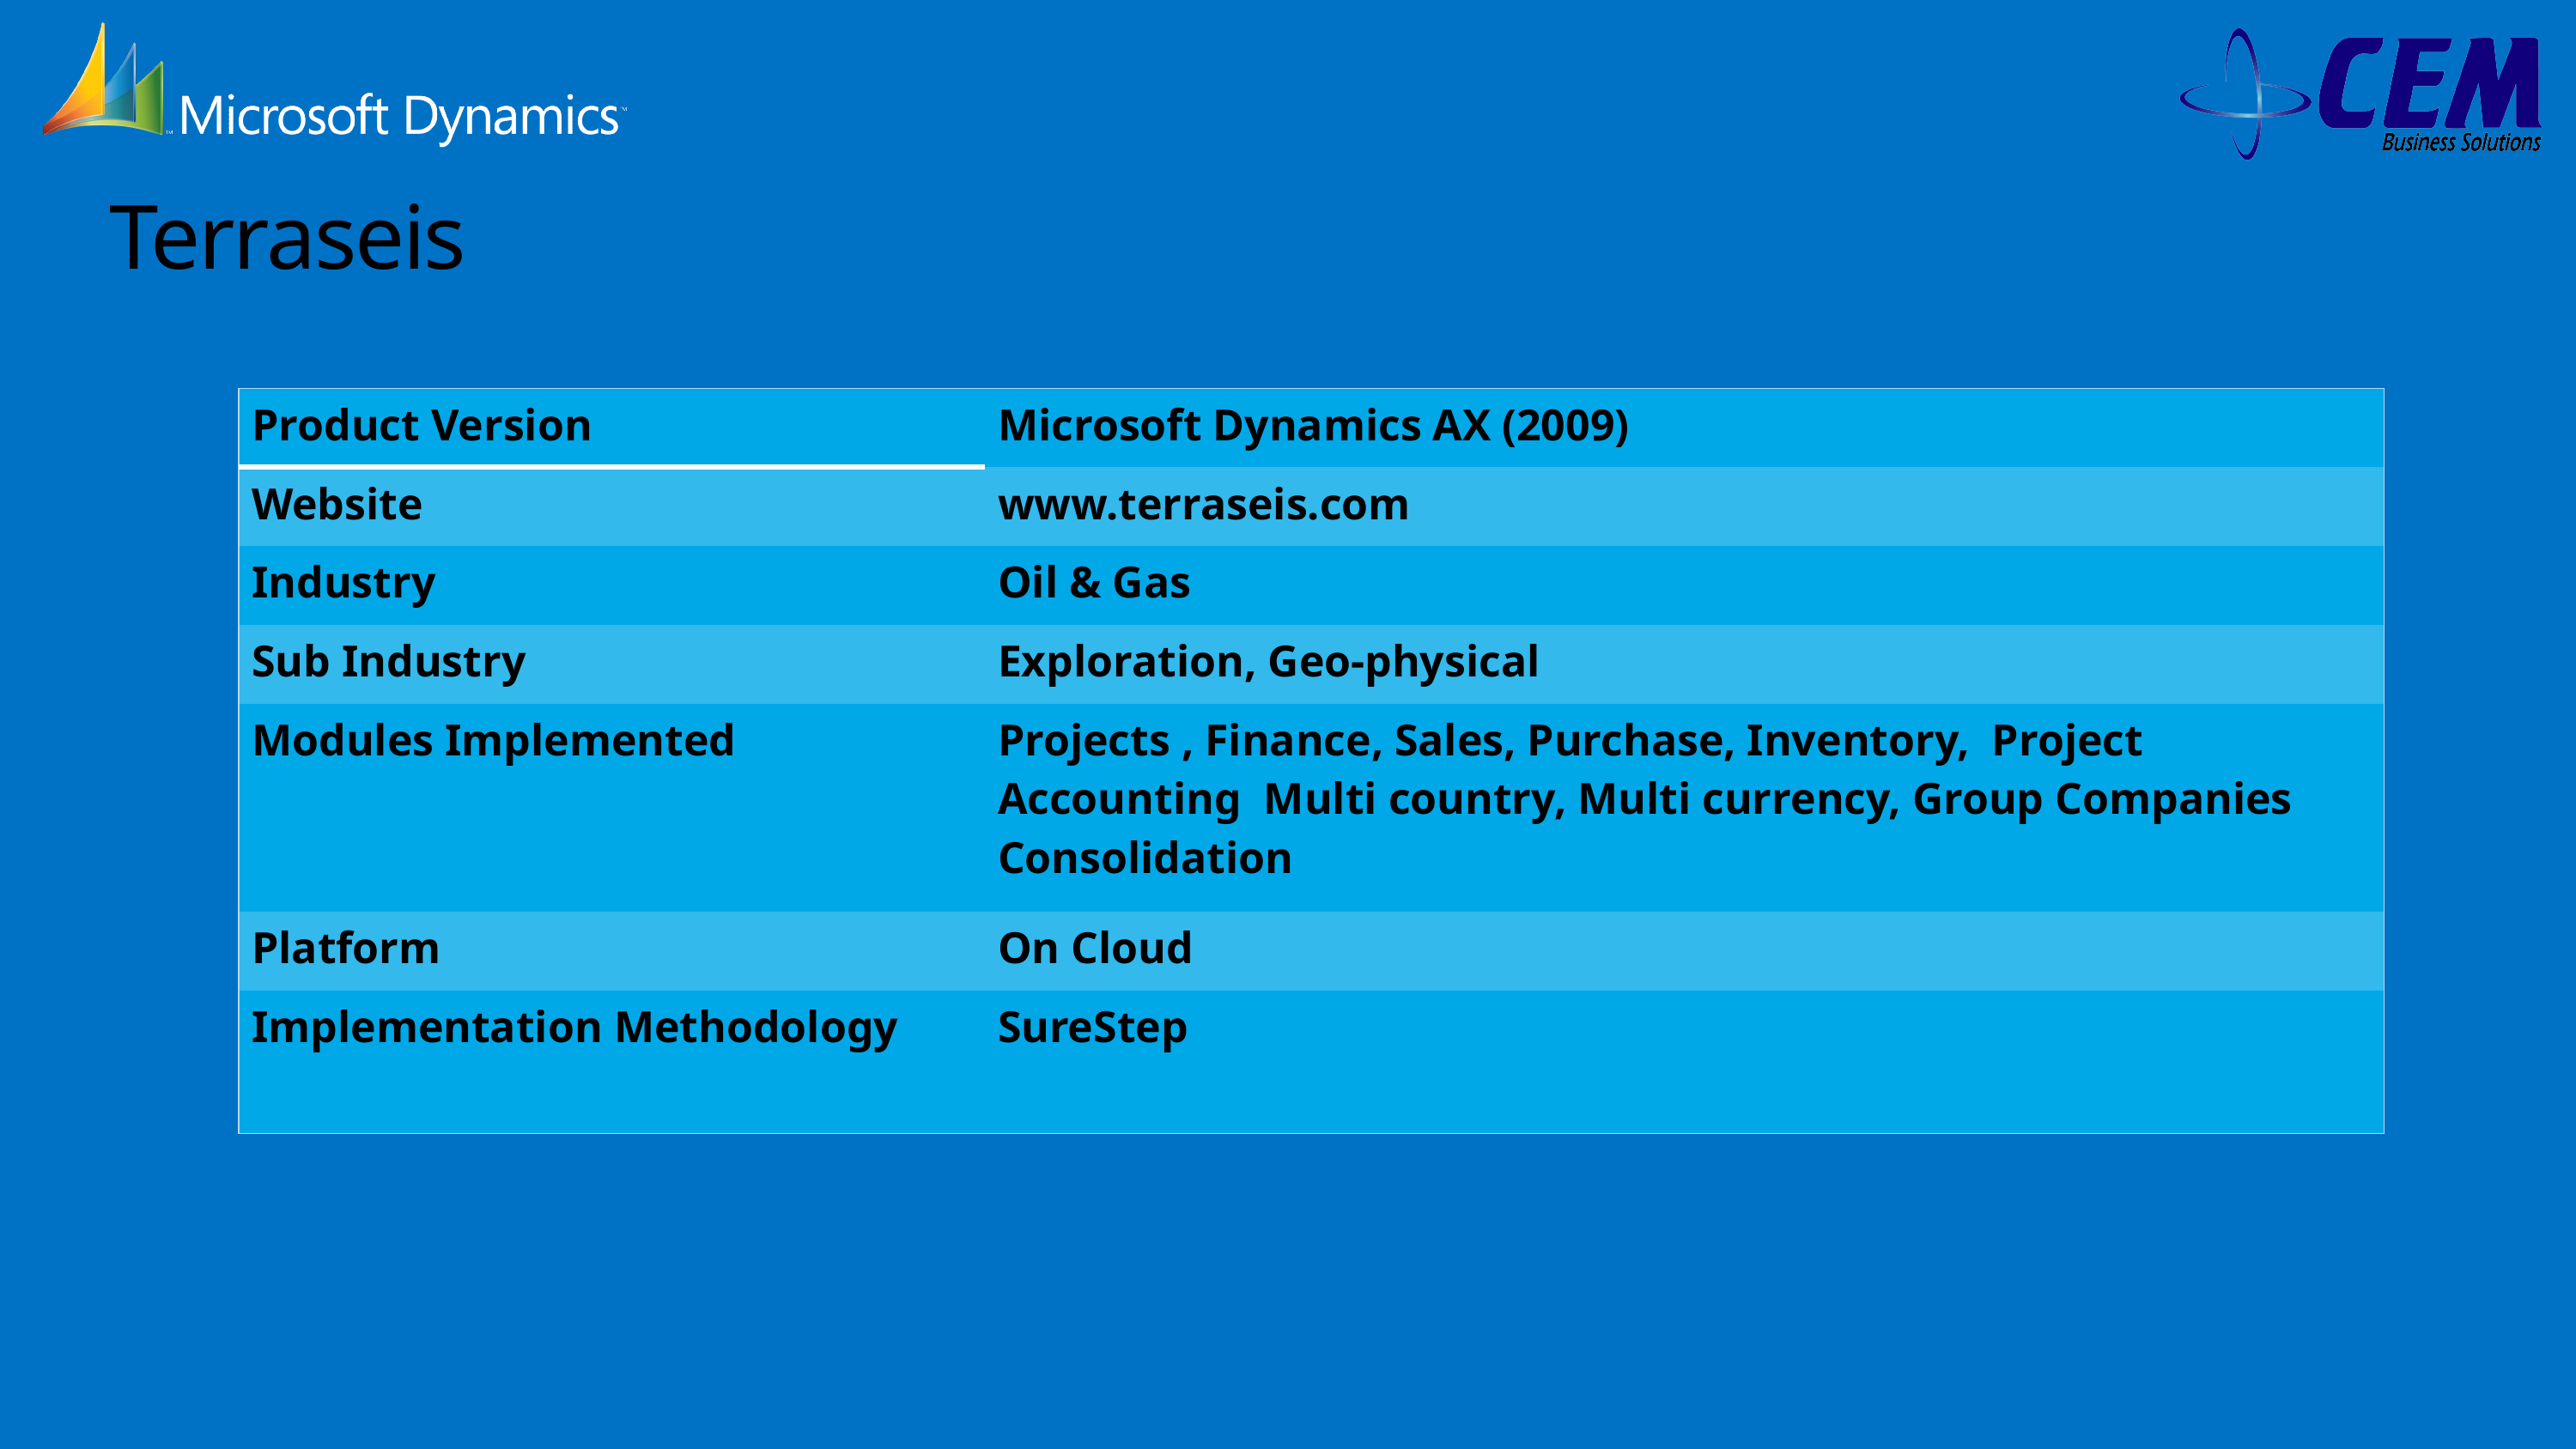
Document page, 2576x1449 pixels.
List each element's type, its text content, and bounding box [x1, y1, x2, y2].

table_cell Oil & Gas [985, 546, 2384, 625]
table_cell SureStep [985, 991, 2384, 1133]
title Terraseis [109, 193, 2466, 290]
picture [2166, 0, 2565, 188]
table_cell Implementation Methodology [240, 991, 985, 1133]
table_cell Industry [240, 546, 985, 625]
table_cell Projects , Finance, Sales, Purchase, Inventory, Project Accounting Multi country, Multi currency, Group Companies Consolidation [985, 704, 2384, 912]
table_cell Modules Implemented [240, 704, 985, 912]
table_cell On Cloud [985, 912, 2384, 991]
table_cell Sub Industry [240, 625, 985, 704]
table_cell Platform [240, 912, 985, 991]
picture [41, 21, 629, 149]
table_header Product Version [240, 389, 985, 464]
table_cell Website [240, 470, 985, 546]
table_header Microsoft Dynamics AX (2009) [985, 389, 2384, 467]
table_cell Exploration, Geo-physical [985, 625, 2384, 704]
table_cell www.terraseis.com [985, 467, 2384, 546]
